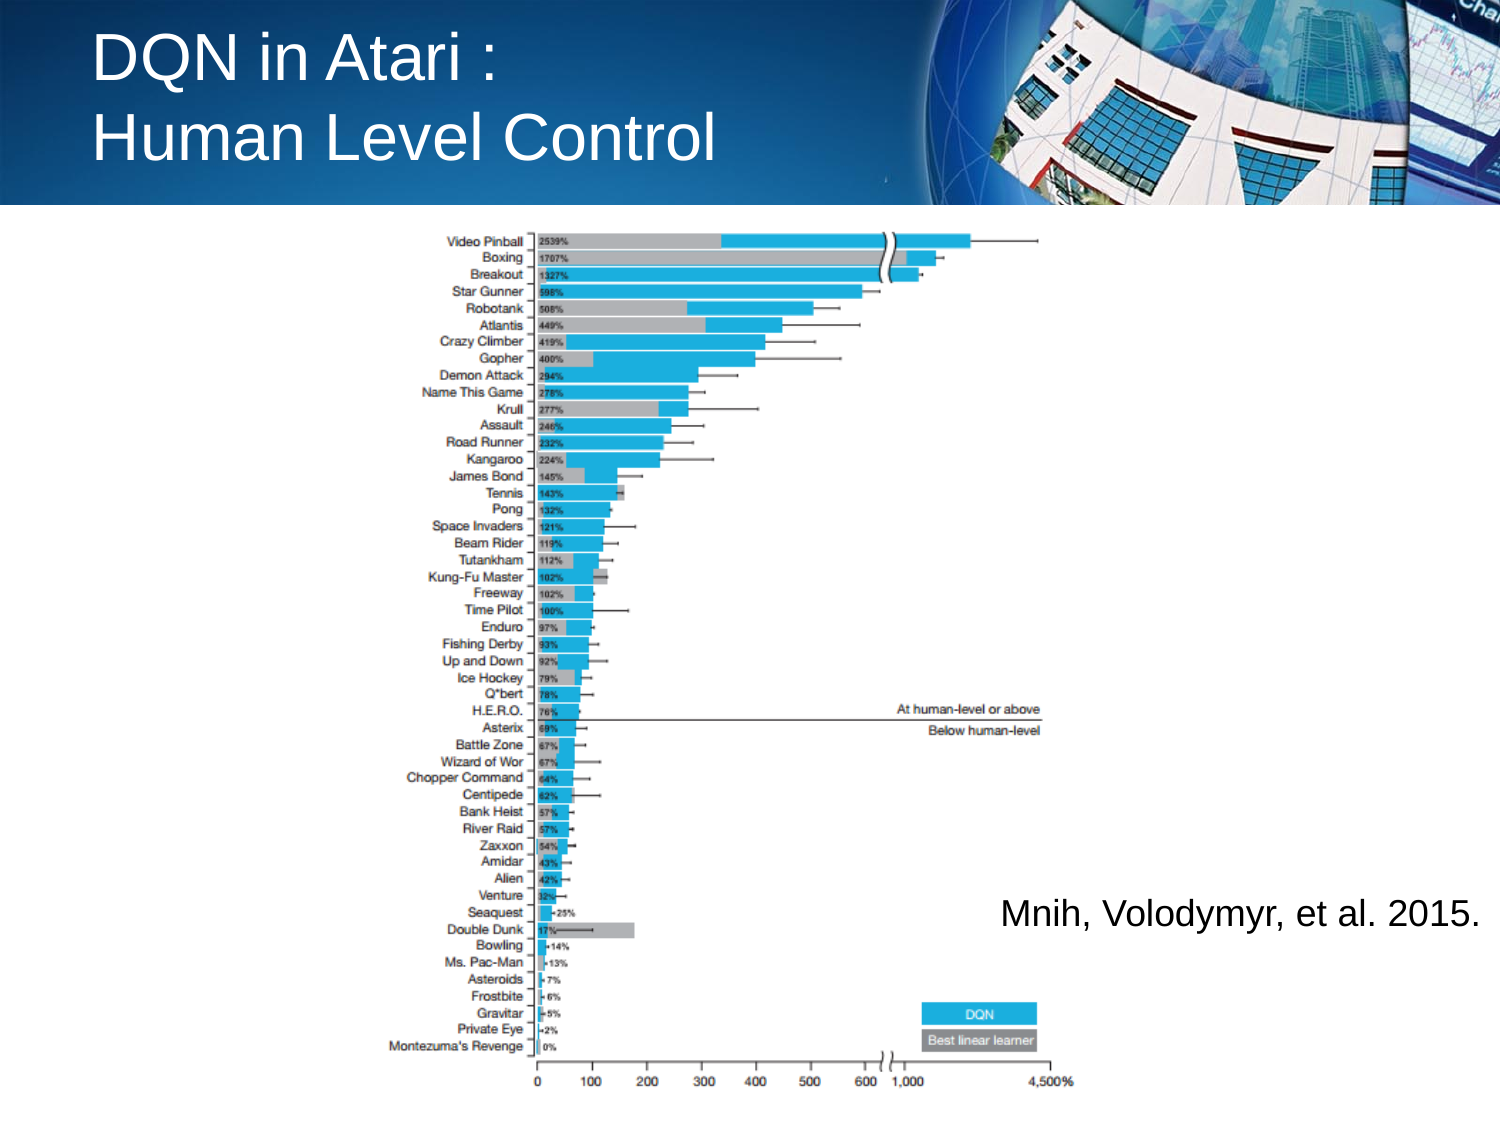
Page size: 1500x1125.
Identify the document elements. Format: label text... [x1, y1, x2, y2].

text_box Mnih, Volodymyr, et al. 2015. [1151, 881, 1497, 942]
picture [0, 0, 1500, 205]
title DQN in Atari : Human Level Control [76, 0, 1427, 188]
picture [336, 208, 1151, 1099]
